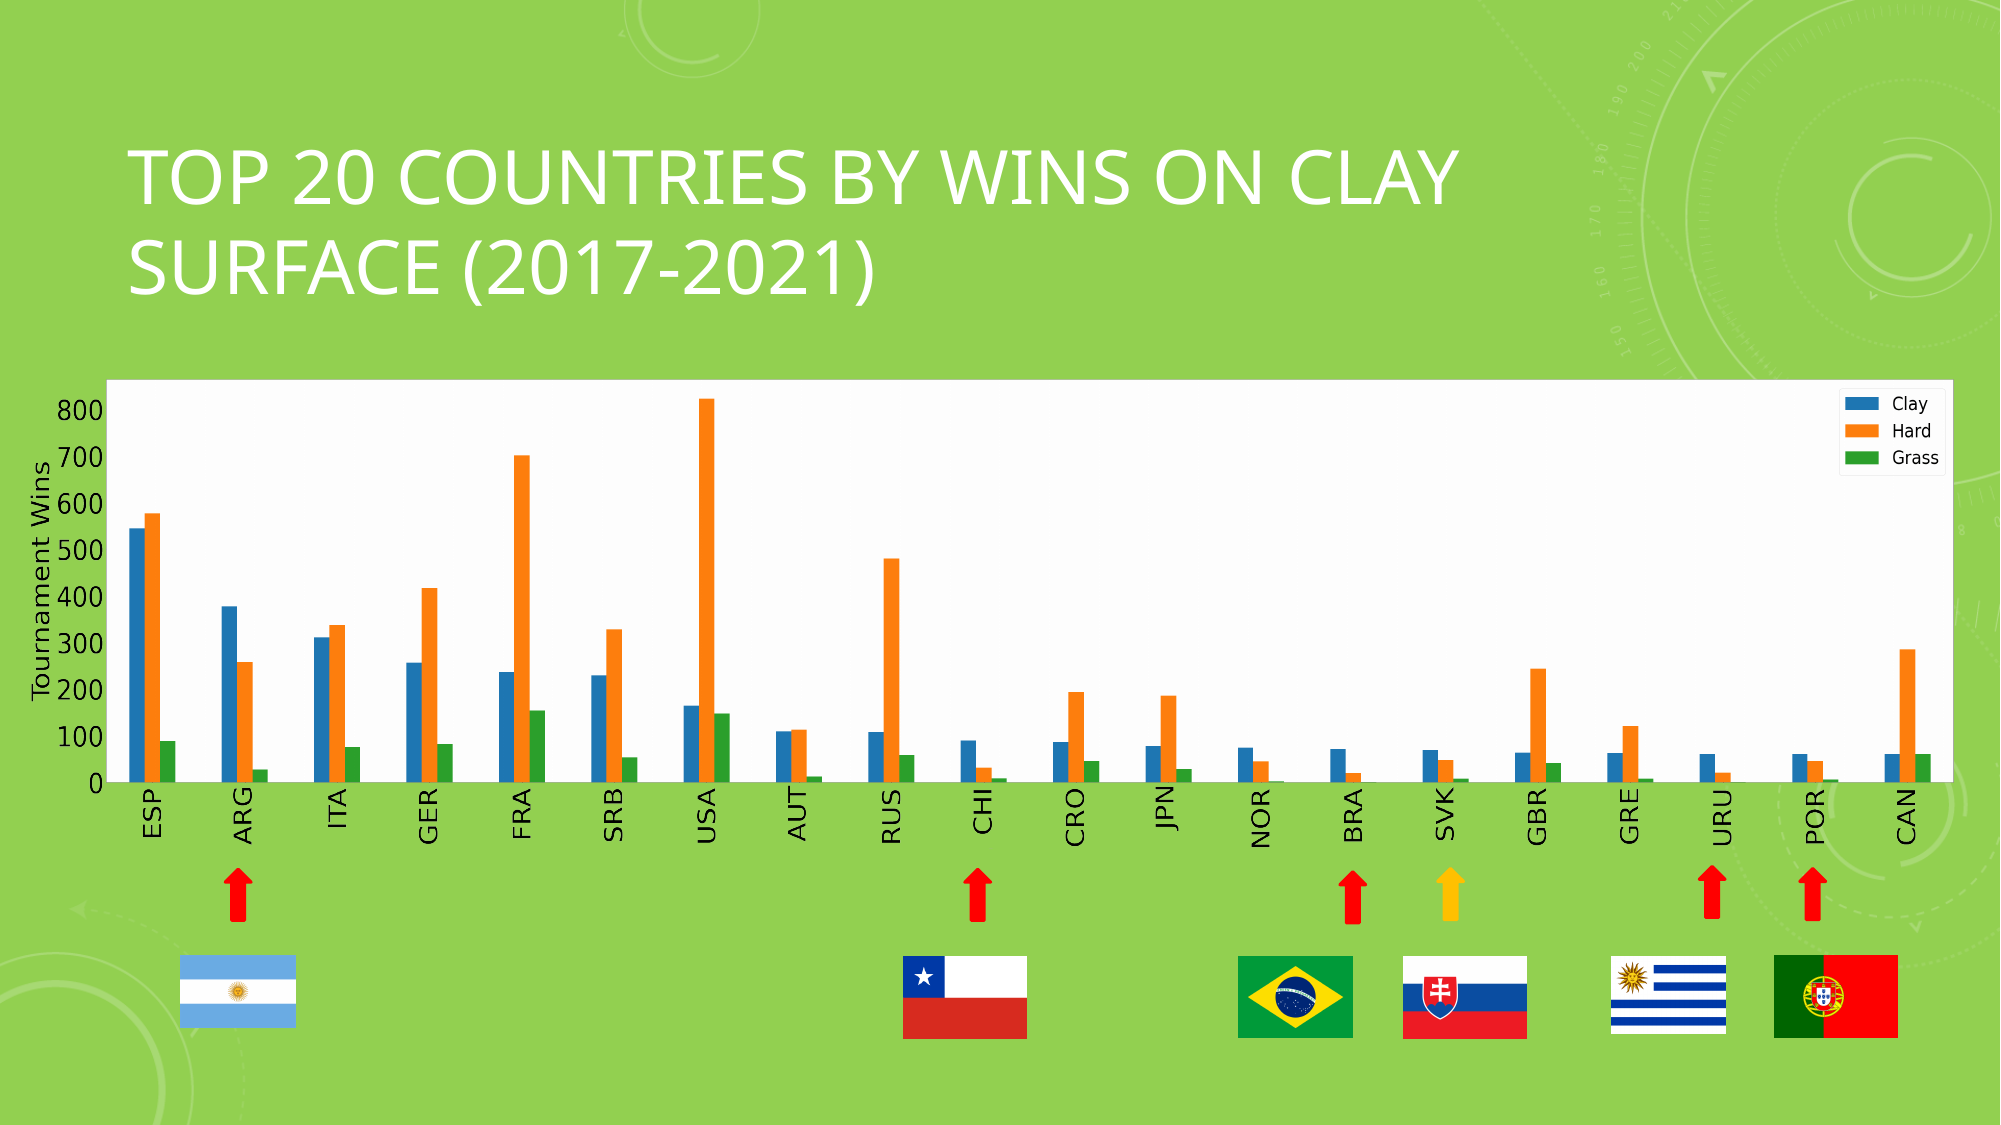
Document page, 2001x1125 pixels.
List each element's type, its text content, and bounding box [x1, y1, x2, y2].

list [0, 315, 2000, 849]
text_box [1697, 865, 1727, 919]
text_box [963, 868, 993, 922]
title Top 20 countries by wins on clay Surface (2017-2021) [112, 99, 1775, 315]
text_box [1338, 870, 1368, 925]
picture [0, 849, 2000, 1125]
text_box [223, 868, 253, 922]
text_box [1798, 867, 1828, 922]
picture [0, 0, 2000, 315]
text_box [1436, 867, 1465, 922]
